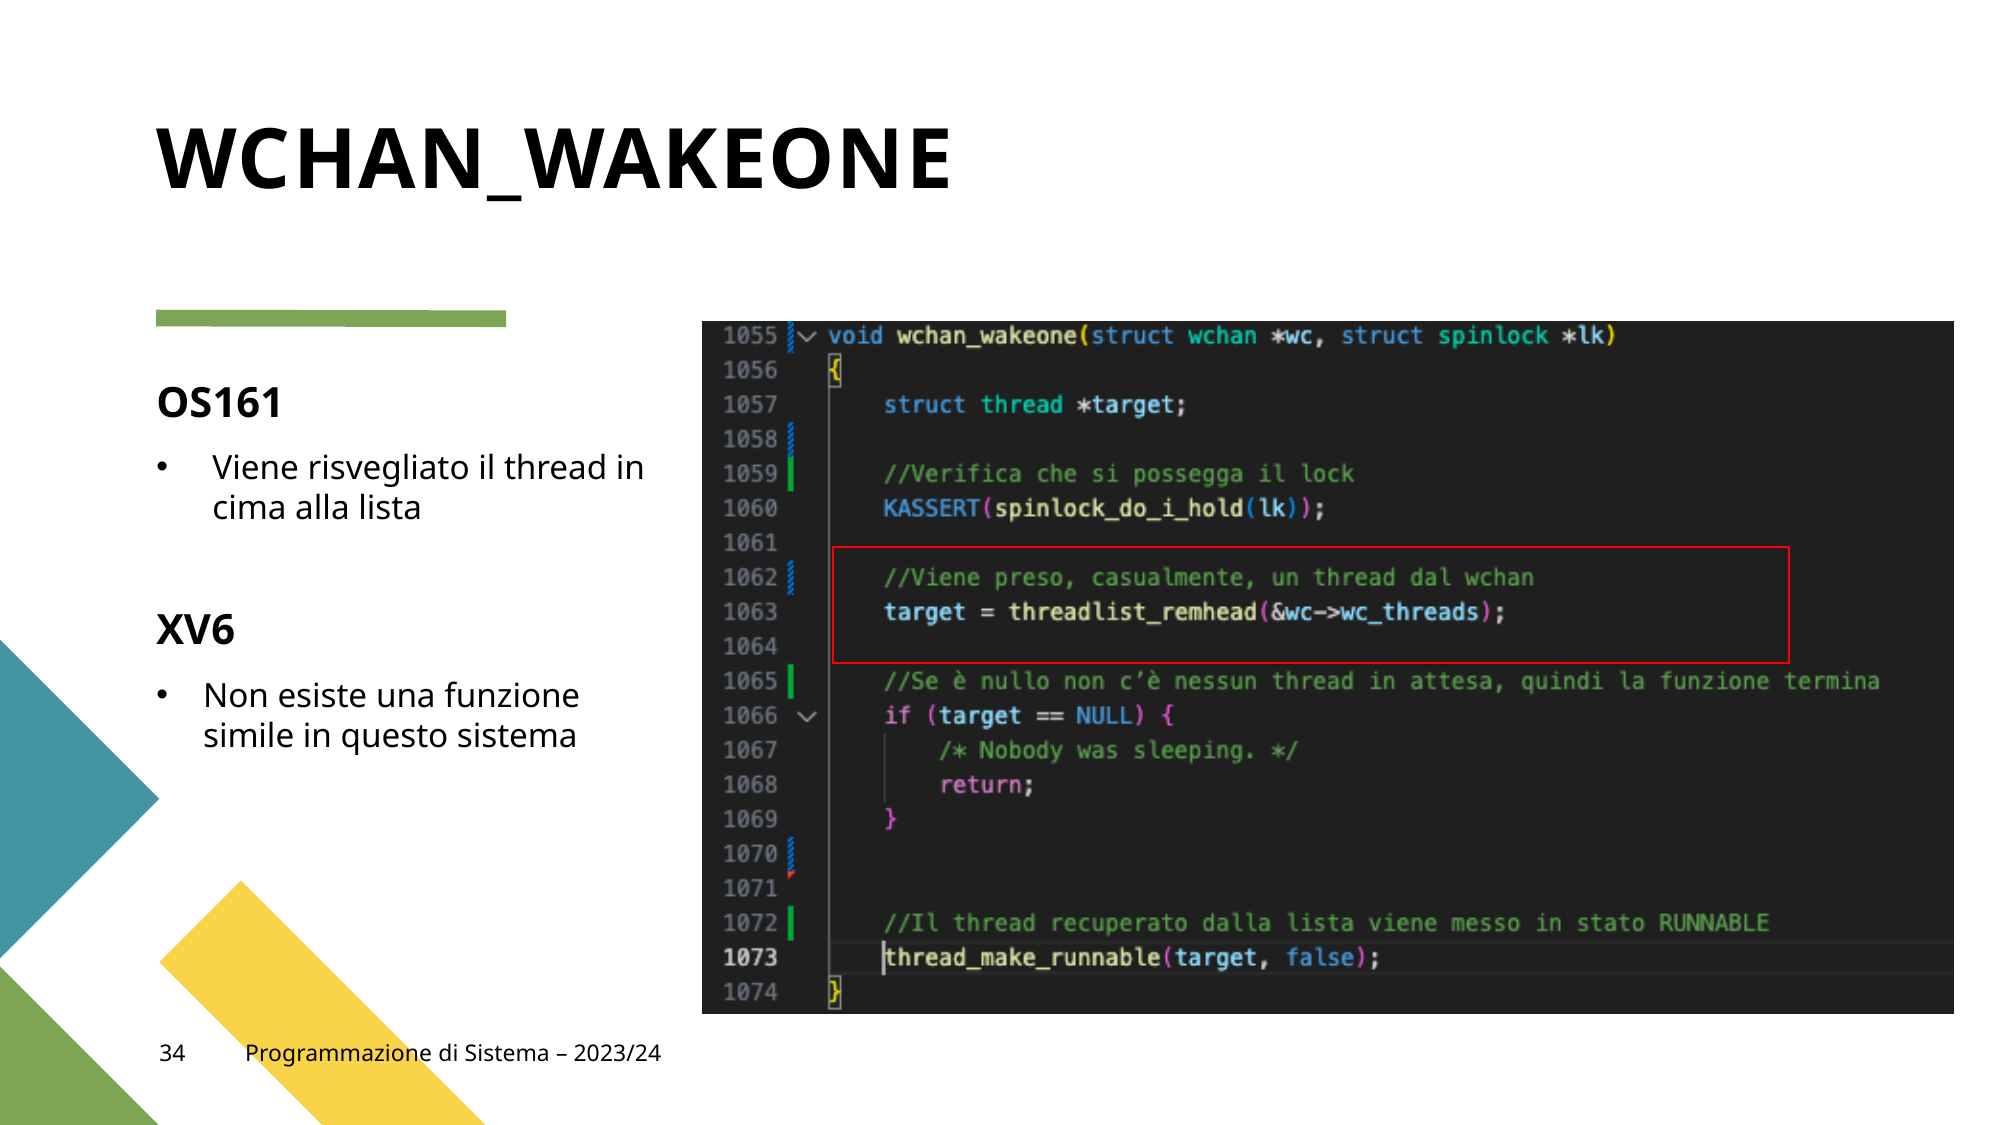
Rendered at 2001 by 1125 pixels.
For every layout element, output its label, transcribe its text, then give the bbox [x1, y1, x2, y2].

list OS161 Viene risvegliato il thread in cima alla lista XV6 Non esiste una funzione simile in questo sistema [156, 375, 664, 835]
slide_number 34 [159, 1038, 246, 1080]
picture [702, 321, 1954, 1014]
title WCHAN_WAKEONE [156, 106, 967, 207]
footer Programmazione di Sistema – 2023/24 [246, 1038, 664, 1080]
